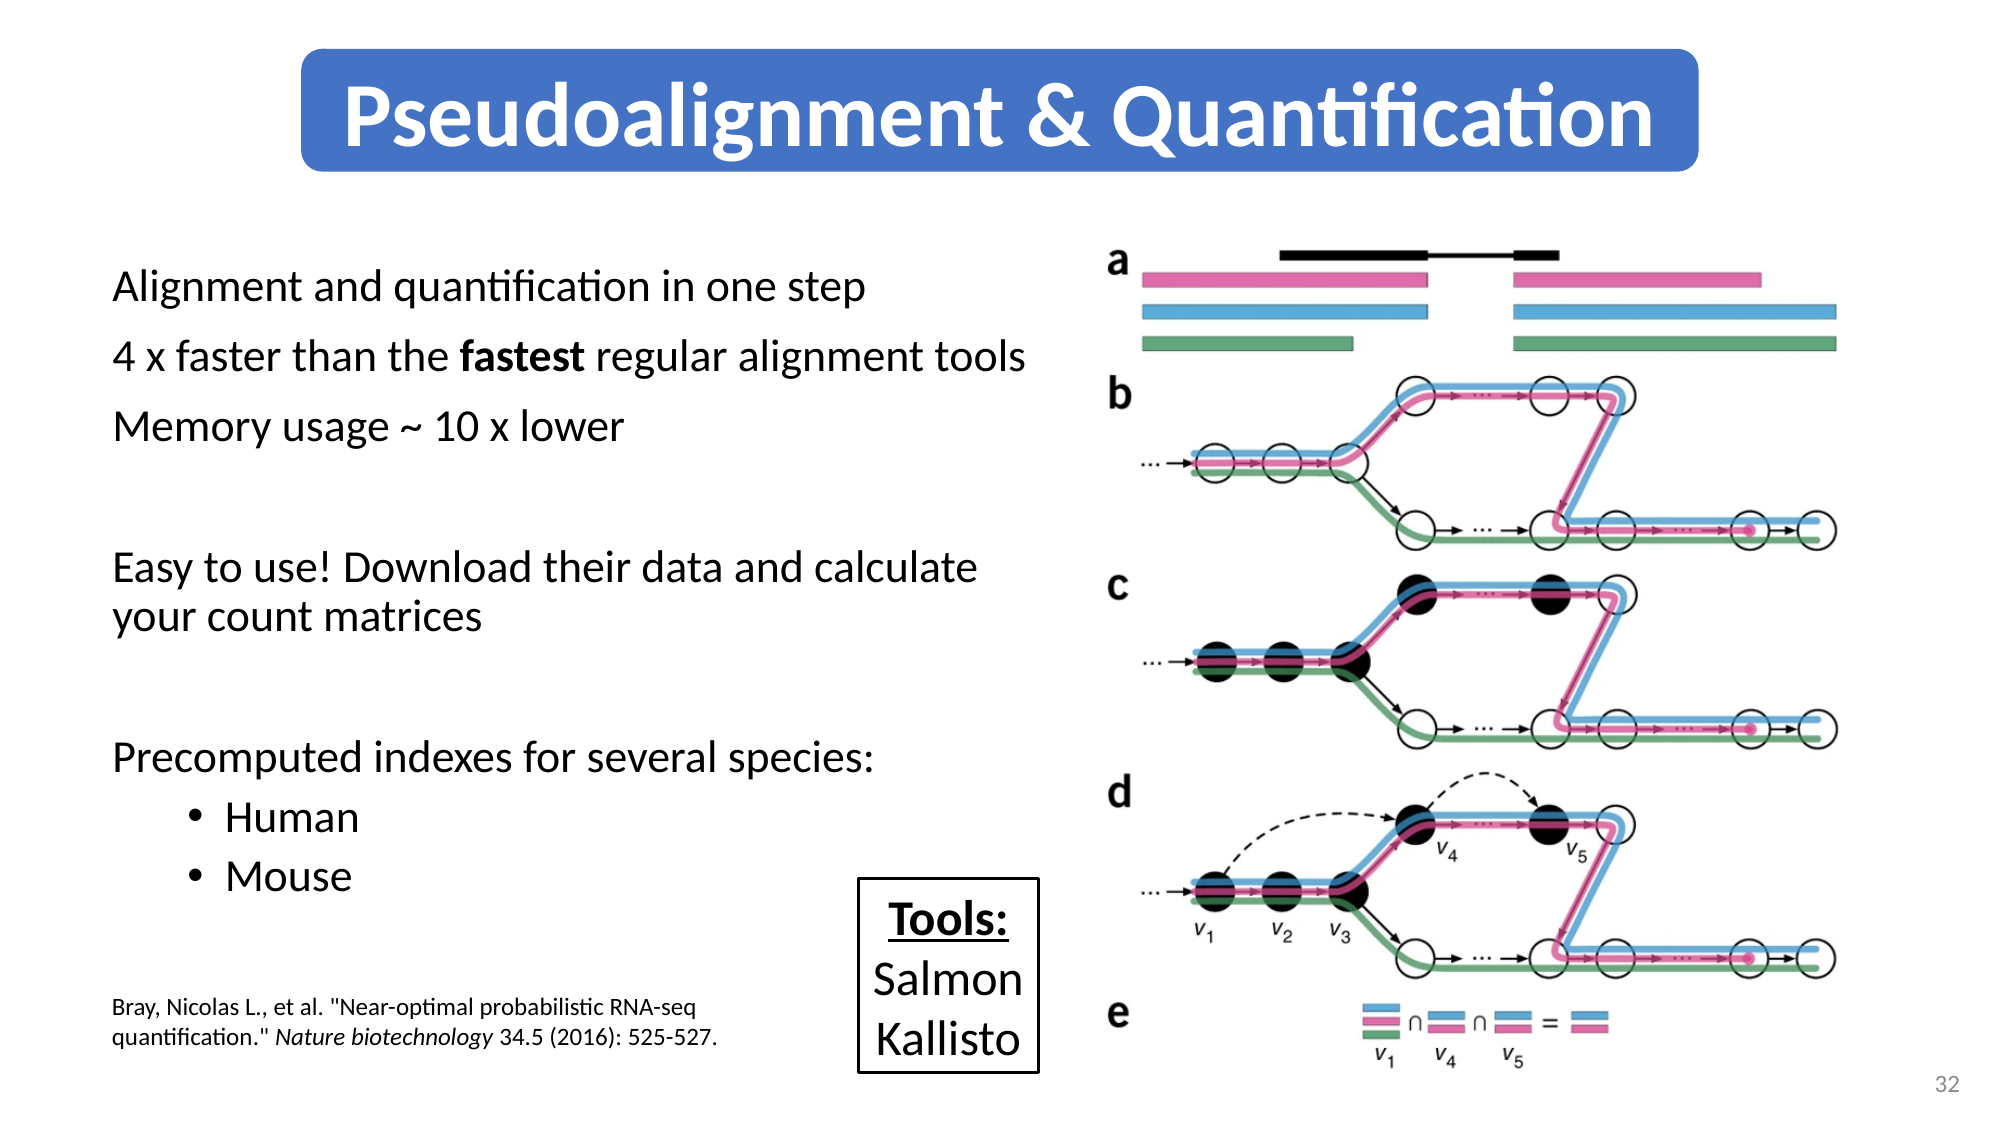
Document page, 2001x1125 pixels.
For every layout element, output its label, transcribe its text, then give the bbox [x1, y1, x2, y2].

text_box Bray, Nicolas L., et al. "Near-optimal probabilistic RNA-seq quantification." Nature biotechnology 34.5 (2016): 525-527. [97, 983, 832, 1088]
picture [1107, 236, 1840, 1073]
text_box Pseudoalignment & Quantification [301, 48, 1699, 172]
slide_number 32 [1525, 1052, 1976, 1113]
list Alignment and quantification in one step 4 x faster than the fastest regular alignment tools Memory usage ~ 10 x lower Easy to use! Download their data and calculate your count matrices Precomputed indexes for several species: Human Mouse [97, 254, 1067, 953]
text_box Tools: Salmon Kallisto [858, 878, 1039, 1073]
